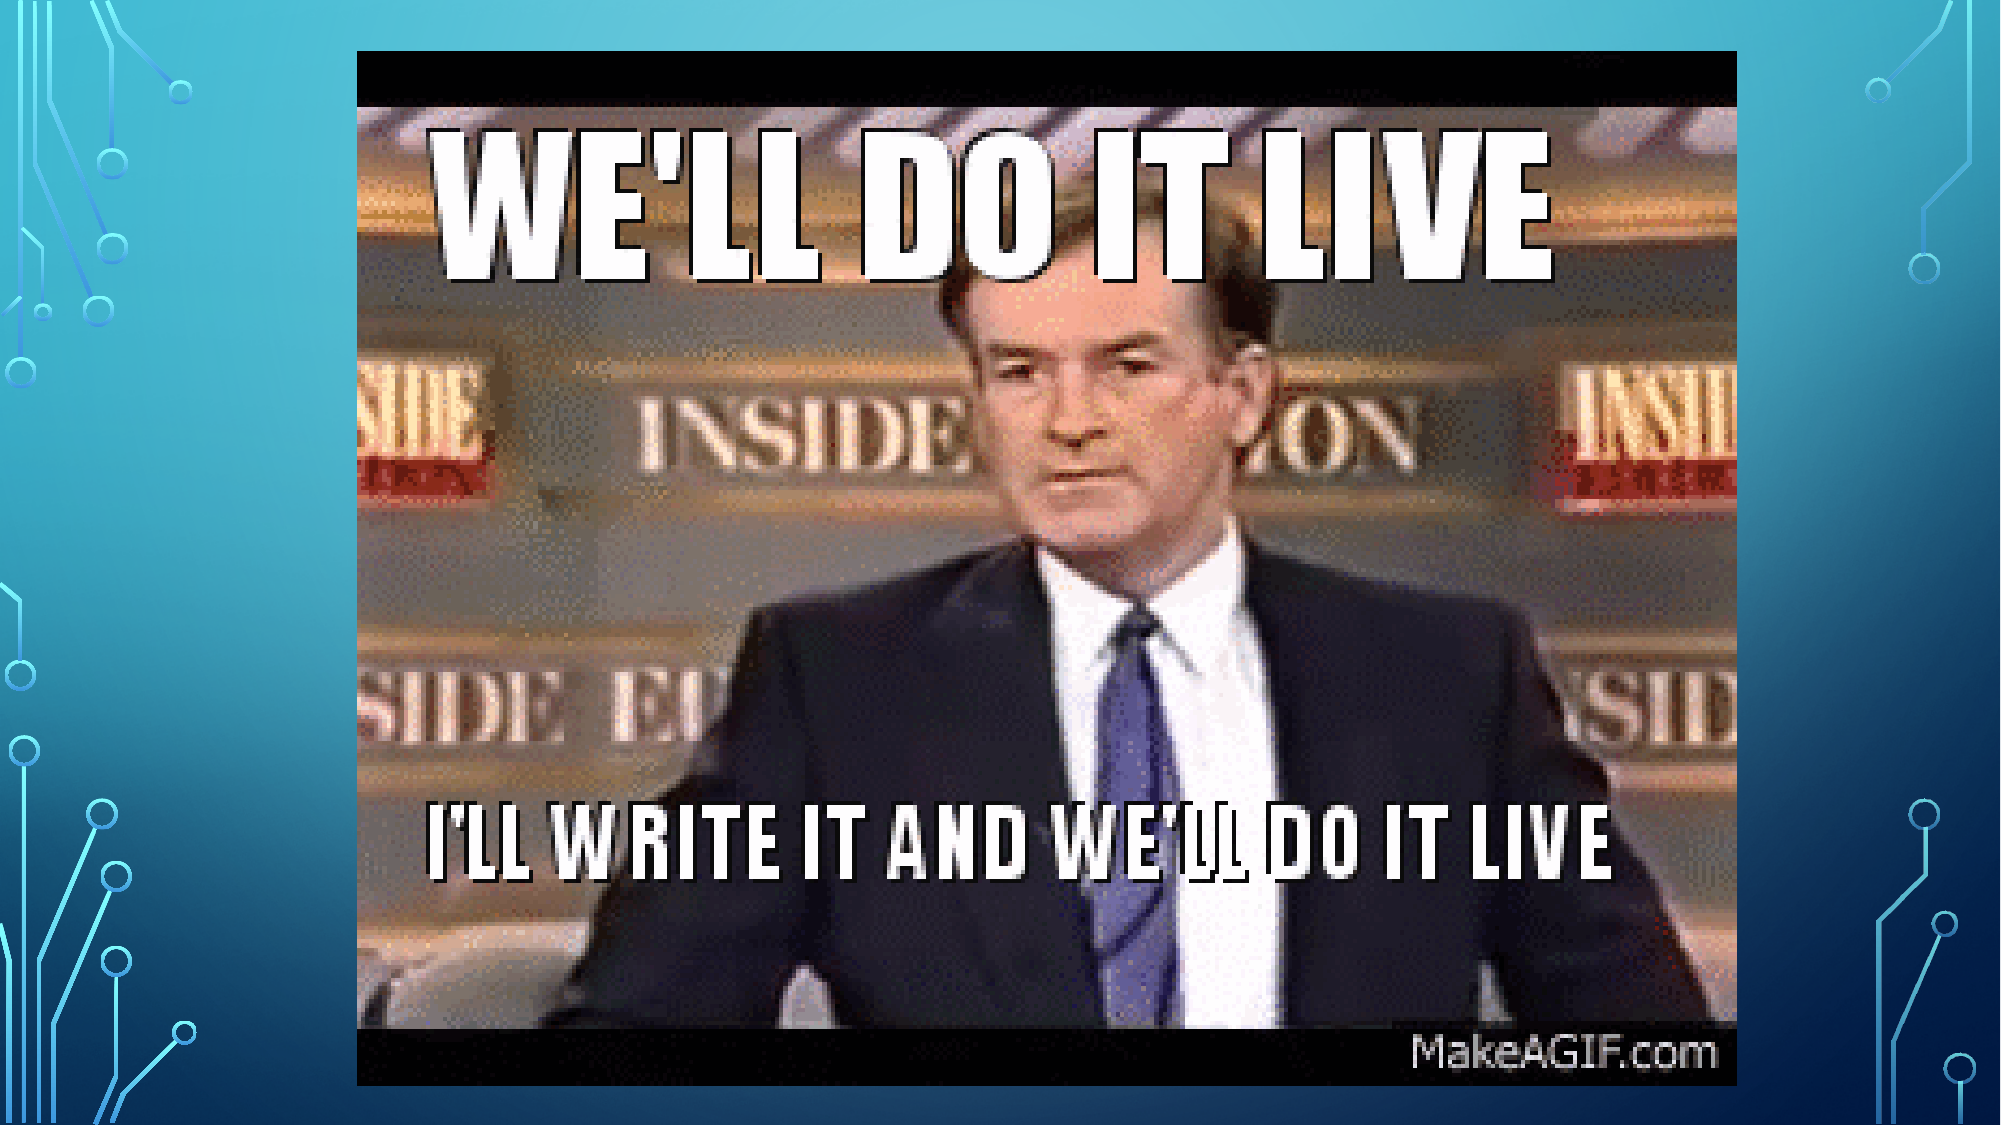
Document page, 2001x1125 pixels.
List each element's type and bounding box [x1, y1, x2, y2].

picture [357, 50, 1737, 1086]
